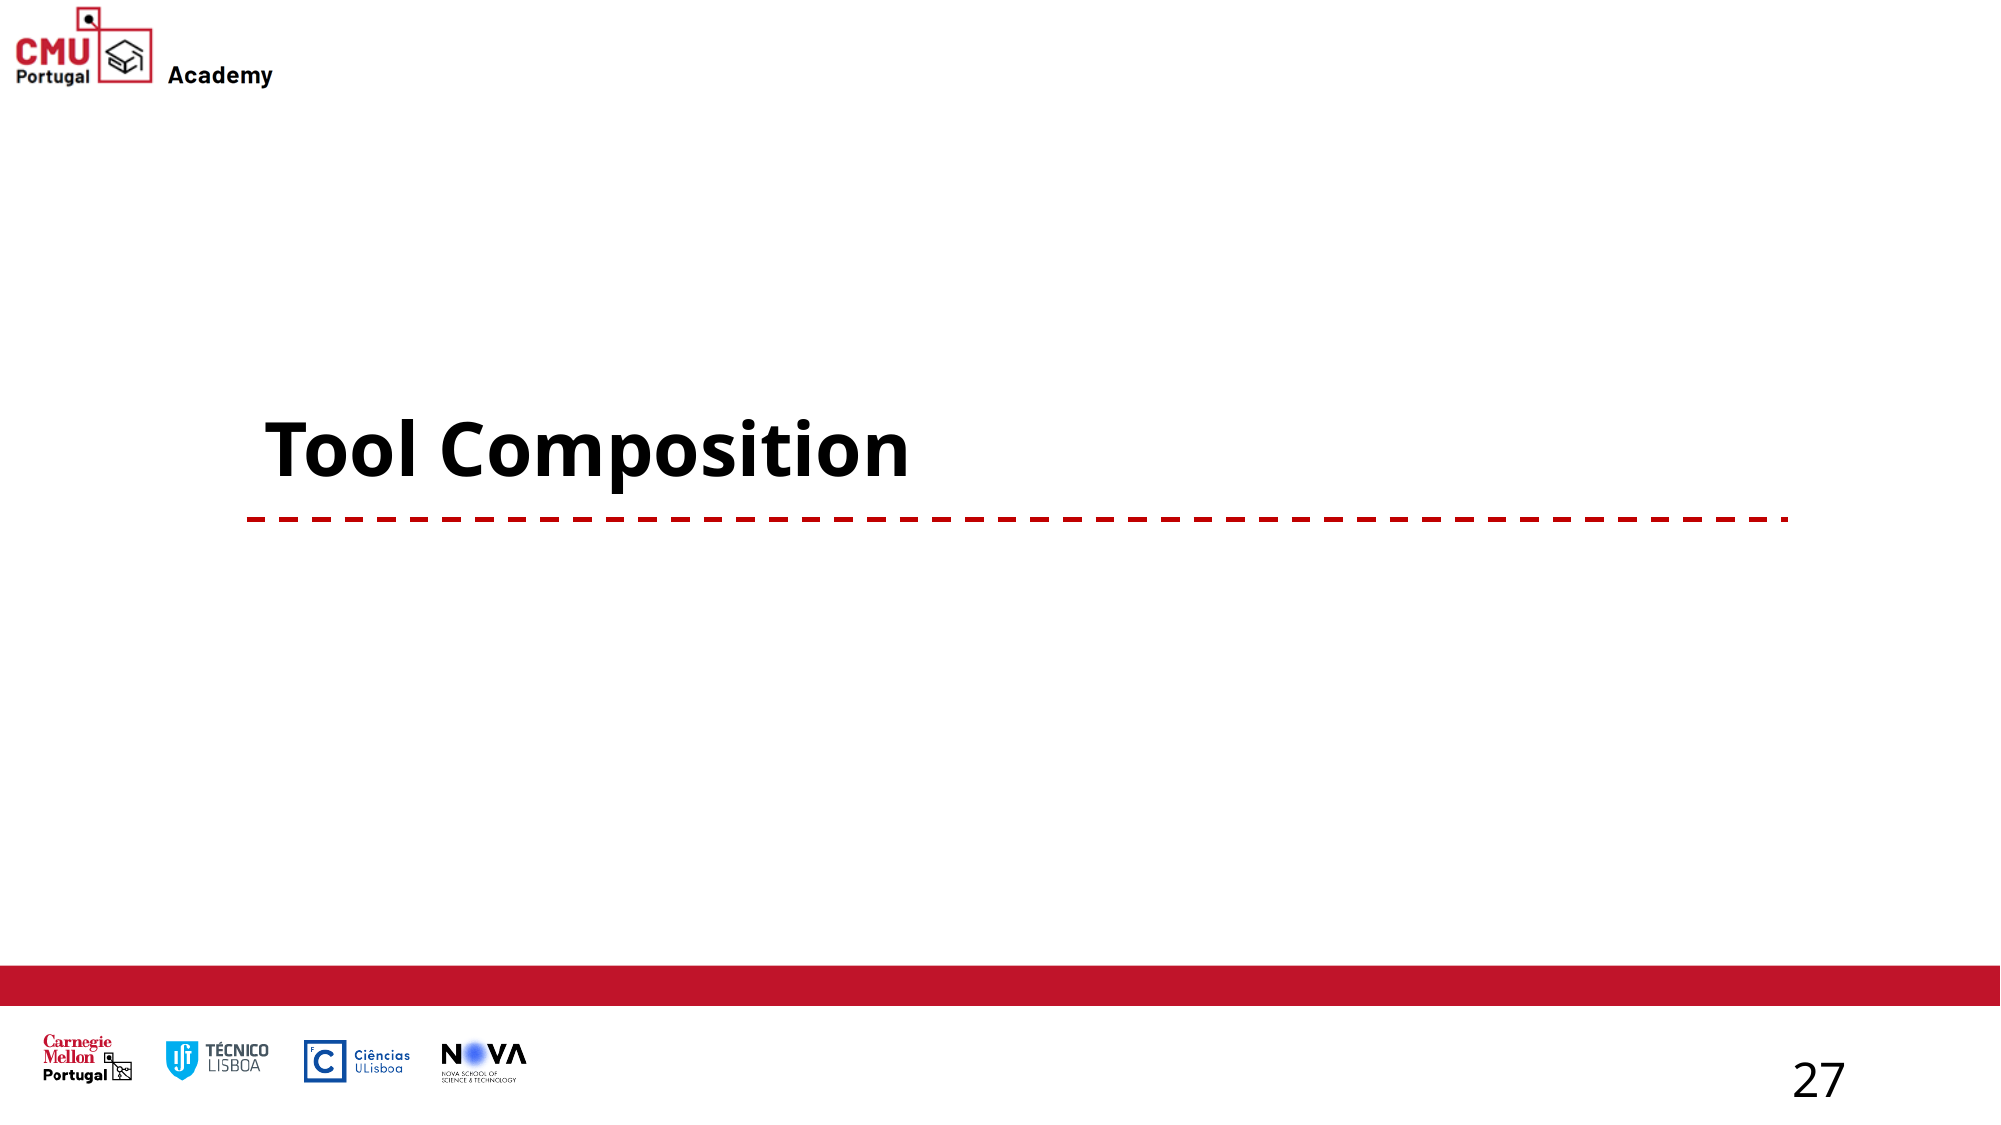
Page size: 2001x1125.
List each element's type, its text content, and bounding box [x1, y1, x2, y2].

picture [5, 3, 275, 92]
slide_number 27 [1412, 1042, 1863, 1103]
picture [0, 1011, 583, 1110]
title Tool Composition [249, 331, 1750, 501]
